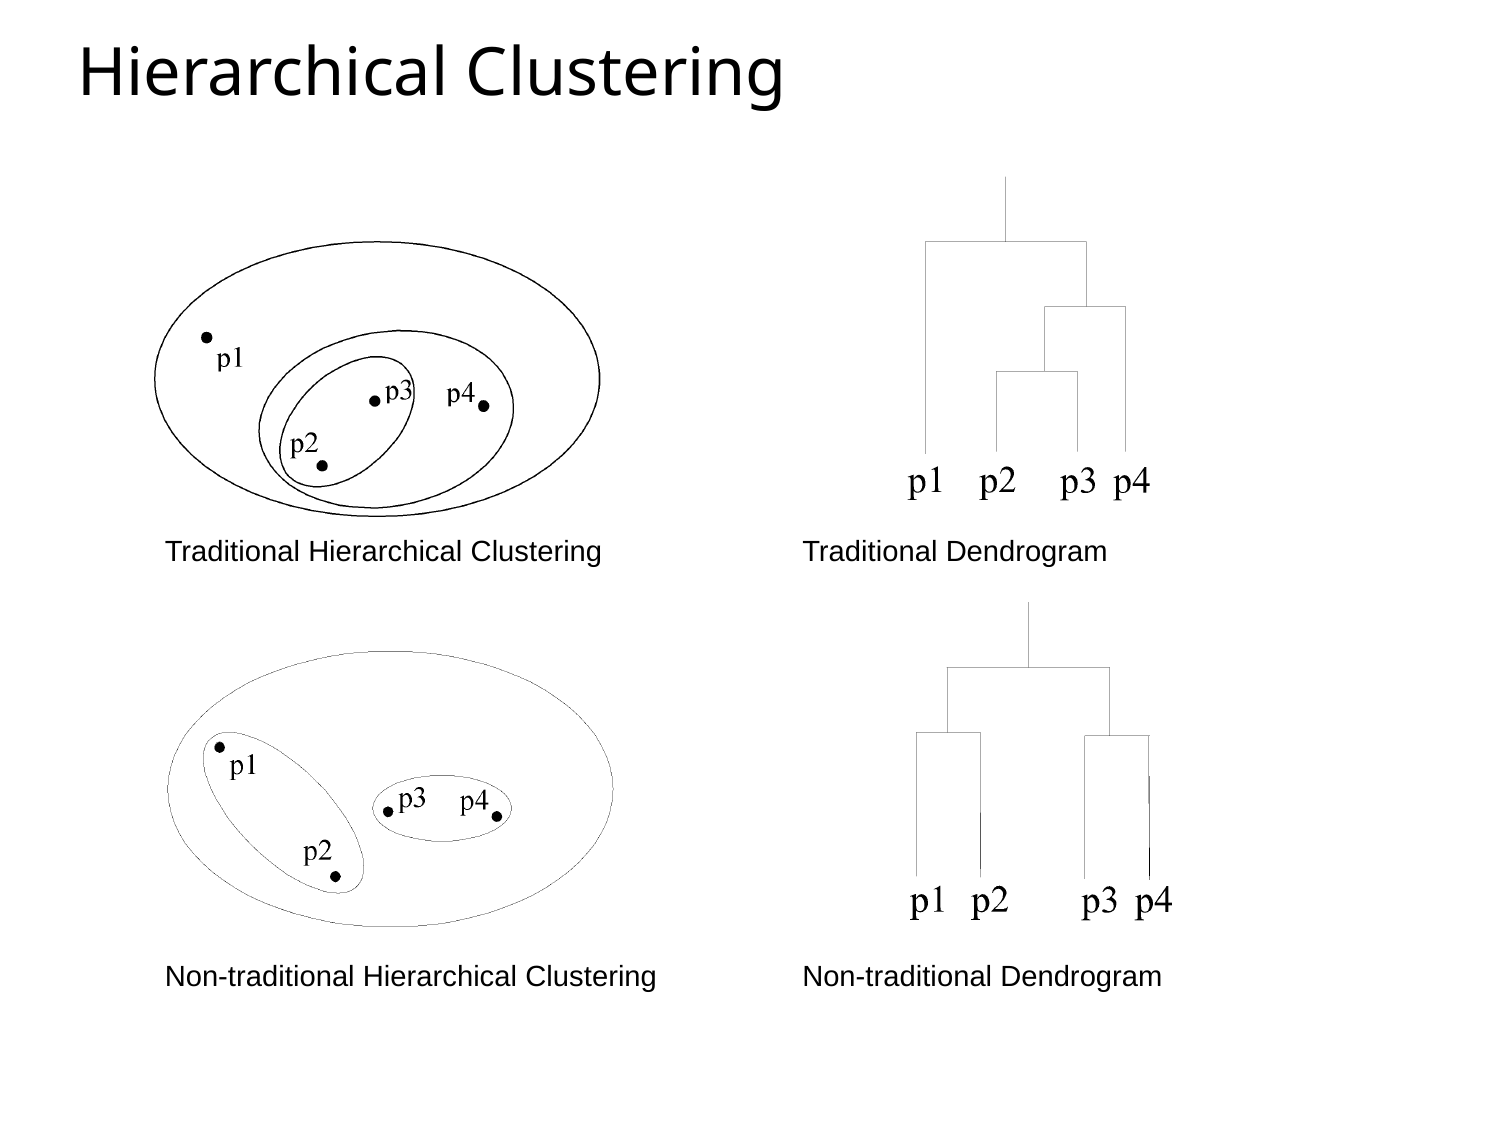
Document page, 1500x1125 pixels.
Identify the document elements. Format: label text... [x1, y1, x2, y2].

picture [885, 174, 1177, 550]
text_box Hierarchical Clustering [62, 24, 1421, 116]
picture [885, 599, 1200, 975]
text_box Traditional Dendrogram [787, 525, 1338, 576]
picture [162, 649, 615, 972]
text_box Non-traditional Dendrogram [787, 950, 1413, 1001]
text_box Traditional Hierarchical Clustering [150, 525, 700, 576]
text_box Non-traditional Hierarchical Clustering [149, 950, 738, 1001]
picture [149, 237, 604, 532]
